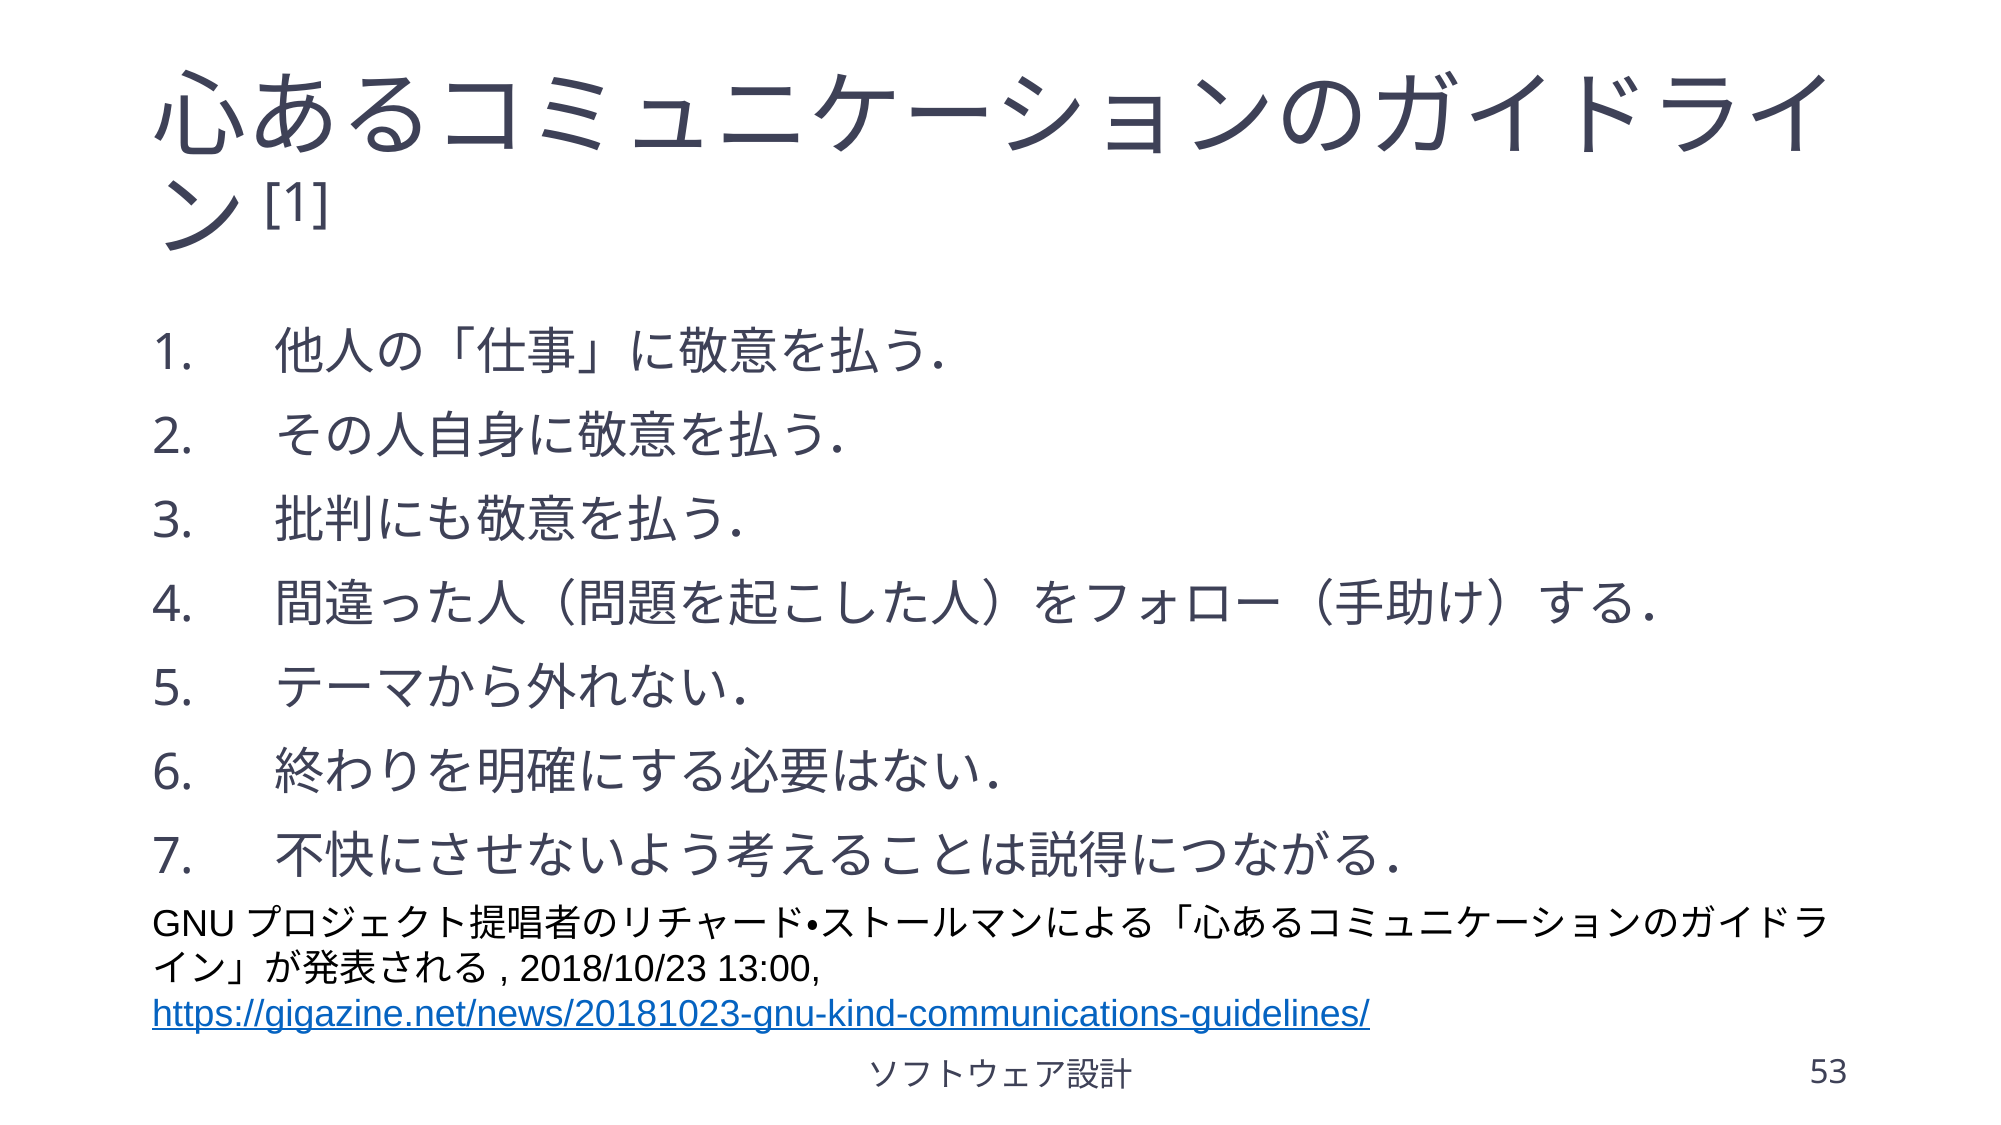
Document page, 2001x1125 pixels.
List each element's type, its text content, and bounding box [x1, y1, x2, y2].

list 他人の「仕事」に敬意を払う． その人自身に敬意を払う． 批判にも敬意を払う． 間違った人（問題を起こした人）をフォロー（手助け）する． テーマから外れない． 終わりを明確にする必要はない． 不快にさせないよう考えることは説得につながる． [137, 299, 1863, 891]
slide_number 53 [1412, 1042, 1863, 1103]
text_box GNUプロジェクト提唱者のリチャード・ストールマンによる「心あるコミュニケーションのガイドライン」が発表される, 2018/10/23 13:00, https://gigazine.net/news/20181023-gnu-kind-communications-guidelines/ [137, 891, 1863, 1041]
footer ソフトウェア設計 [662, 1042, 1338, 1103]
title 心あるコミュニケーションのガイドライン[1] [137, 59, 1863, 278]
